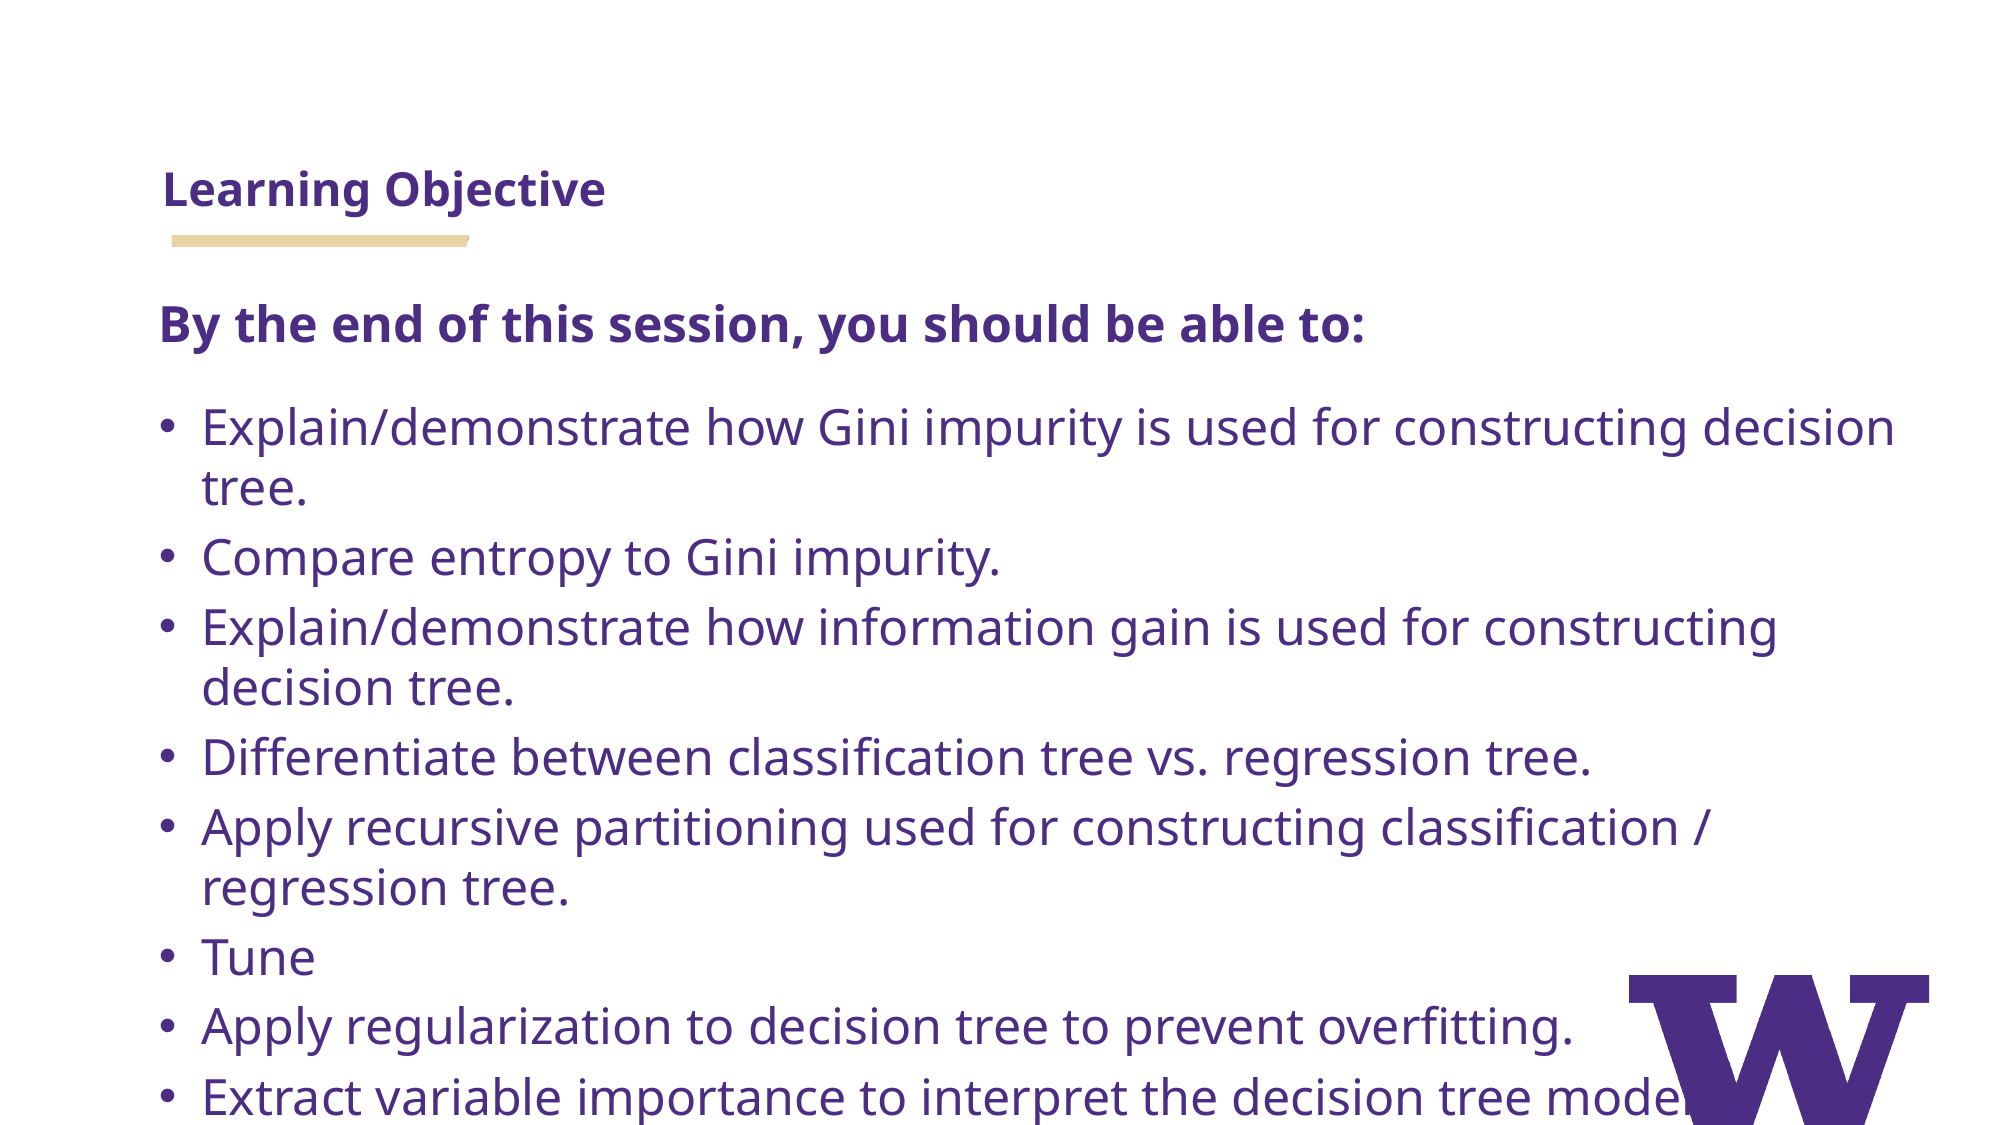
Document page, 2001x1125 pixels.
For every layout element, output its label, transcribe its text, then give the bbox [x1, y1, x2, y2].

picture [1629, 975, 1930, 1125]
title Learning Objective [146, 60, 1937, 224]
list By the end of this session, you should be able to: [144, 284, 1937, 377]
picture [171, 235, 469, 247]
list Explain/demonstrate how Gini impurity is used for constructing decision tree. Compare entropy to Gini impurity. Explain/demonstrate how information gain is used for constructing decision tree. Differentiate between classification tree vs. regression tree. Apply recursive partitioning used for constructing classification / regression tree. Tune Apply regularization to decision tree to prevent overfitting. Extract variable importance to interpret the decision tree model. [144, 387, 1937, 944]
